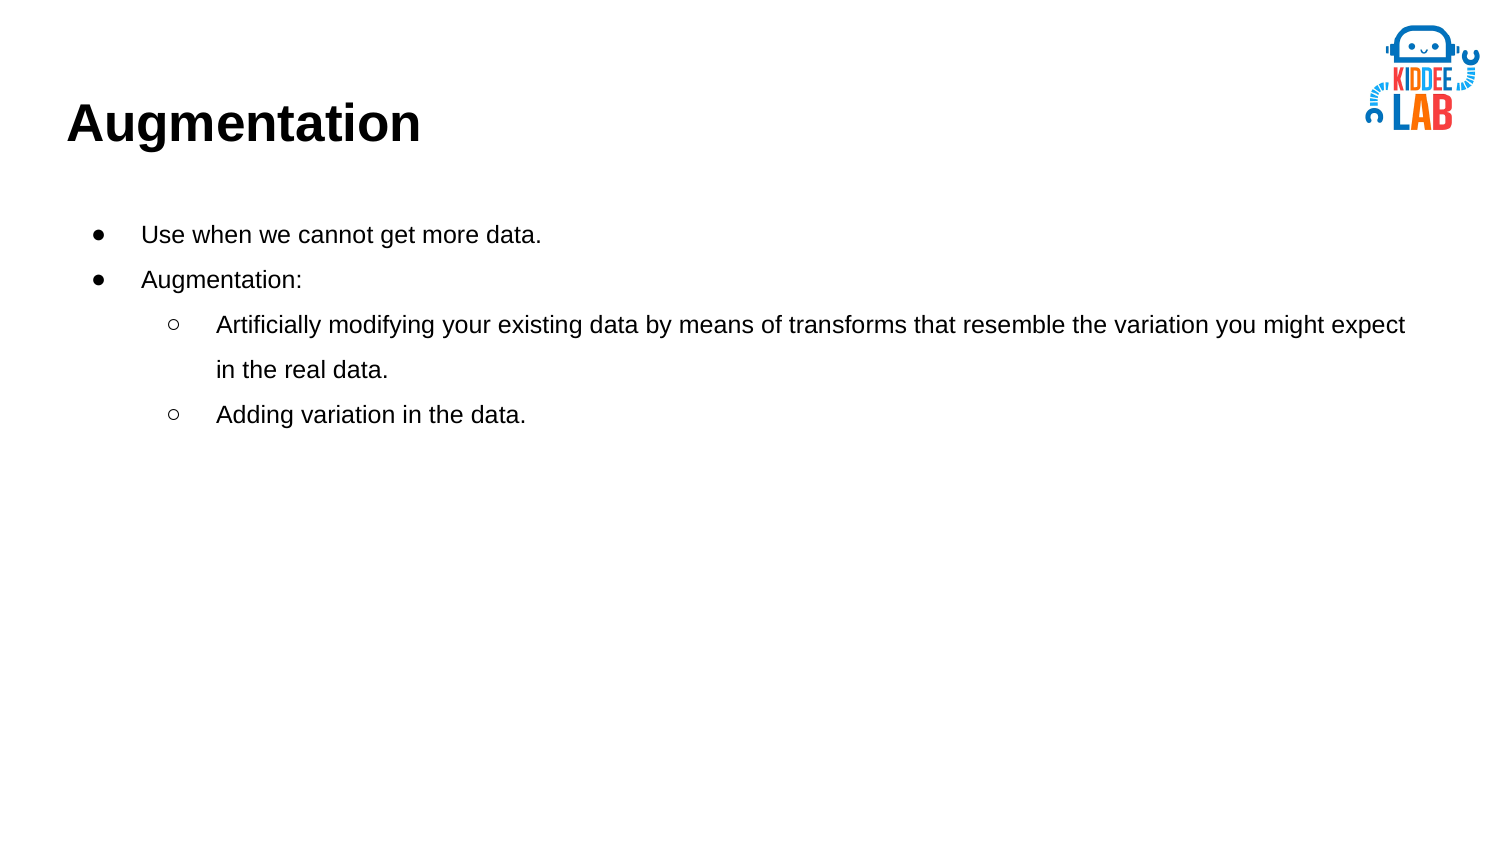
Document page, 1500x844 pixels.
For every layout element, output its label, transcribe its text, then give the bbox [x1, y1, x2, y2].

list Use when we cannot get more data. Augmentation: Artificially modifying your existing data by means of transforms that resemble the variation you might expect in the real data. Adding variation in the data. [51, 189, 1449, 750]
picture [1363, 19, 1481, 137]
title Augmentation [51, 72, 1449, 167]
